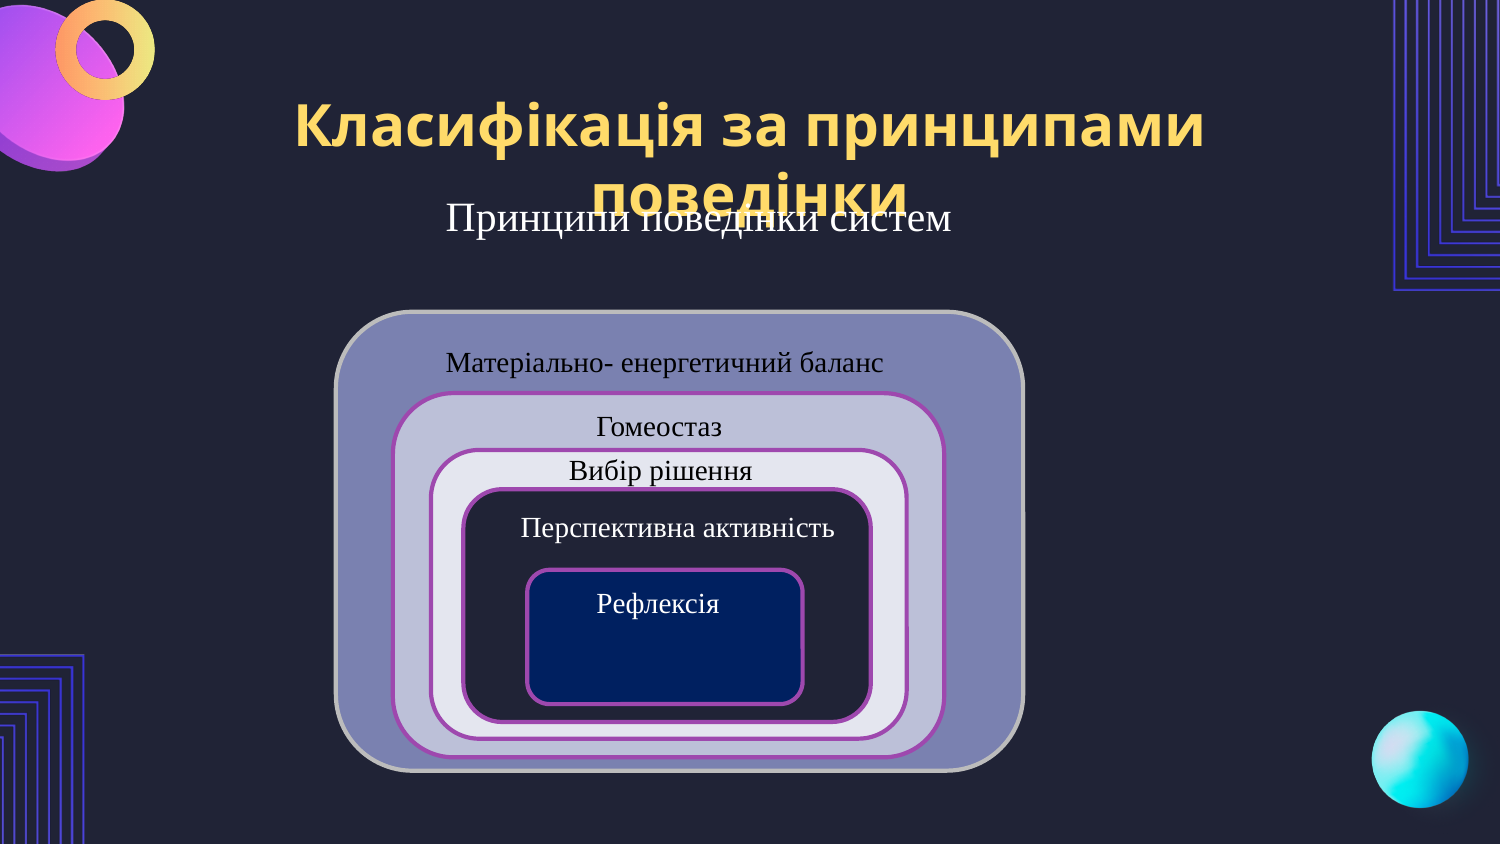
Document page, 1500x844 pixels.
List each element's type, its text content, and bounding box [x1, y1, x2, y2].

picture [1345, 671, 1500, 844]
text_box [525, 567, 805, 707]
title Класифікація за принципами поведінки [118, 72, 1382, 167]
text_box [333, 309, 1026, 773]
text_box Принципи поведінки систем [430, 182, 982, 248]
picture [0, 655, 85, 844]
text_box [428, 447, 909, 741]
text_box Гомеостаз [581, 399, 749, 443]
text_box [390, 390, 947, 760]
text_box [461, 487, 873, 725]
text_box Вибір рішення [554, 443, 776, 494]
picture [1393, 0, 1500, 291]
text_box Матеріально- енергетичний баланс [430, 336, 907, 386]
picture [0, 0, 155, 174]
text_box Рефлексія [581, 577, 1500, 627]
text_box Перспективна активність [505, 501, 1500, 551]
